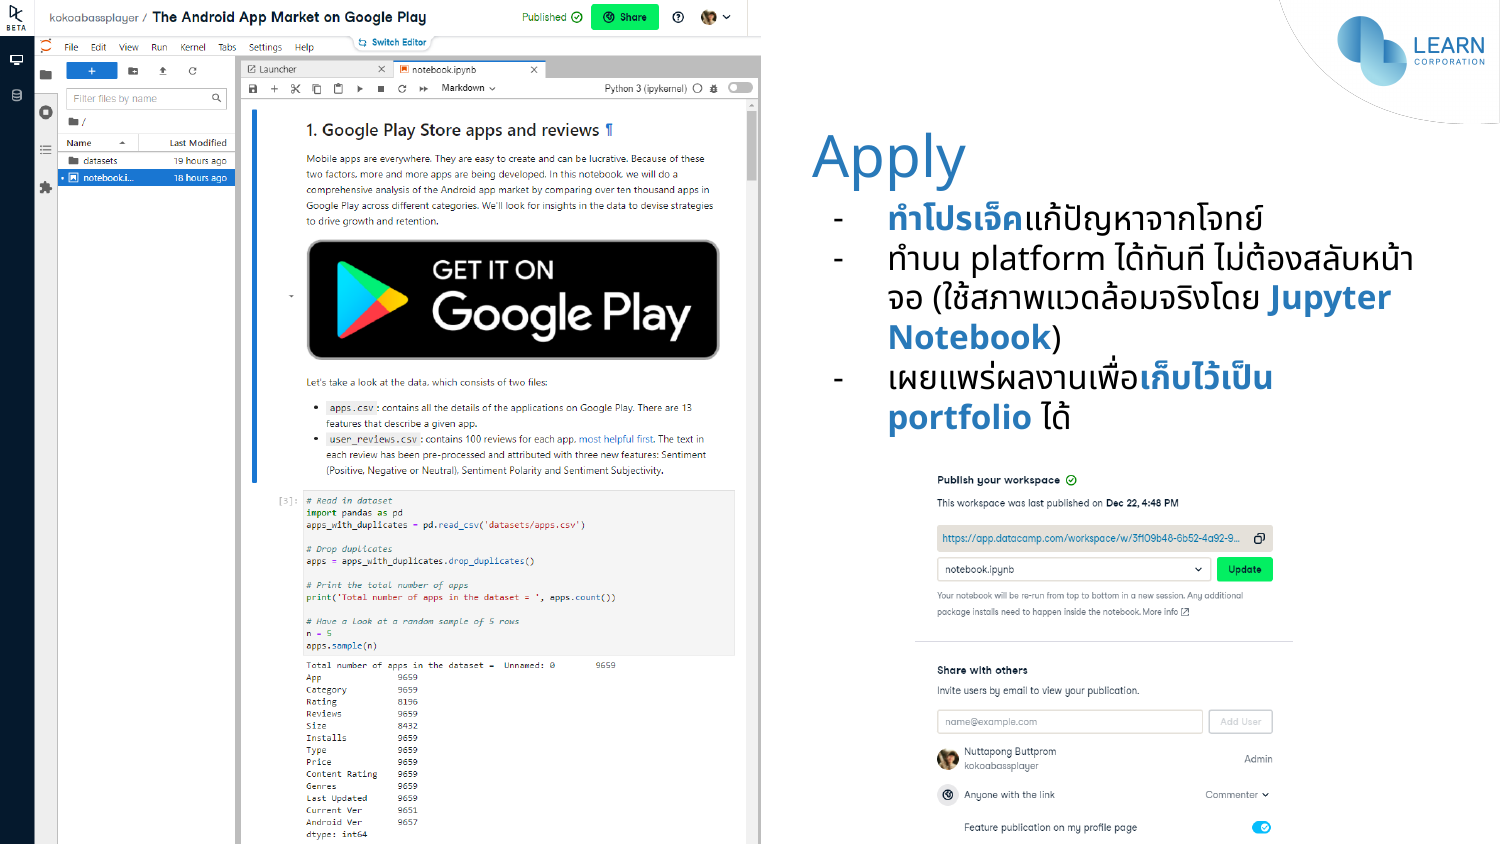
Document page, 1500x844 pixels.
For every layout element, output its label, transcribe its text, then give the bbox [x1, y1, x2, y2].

picture [915, 452, 1293, 844]
list Apply ทำโปรเจ็คแก้ปัญหาจากโจทย์ ทำบน platform ได้ทันที ไม่ต้องสลับหน้าจอ (ใช้สภาพแวดล้อมจริงโดย Jupyter Notebook) เผยแพร่ผลงานเพื่อเก็บไว้เป็น portfolio ได้ [797, 104, 1437, 377]
picture [0, 0, 761, 844]
picture [1279, 0, 1500, 124]
